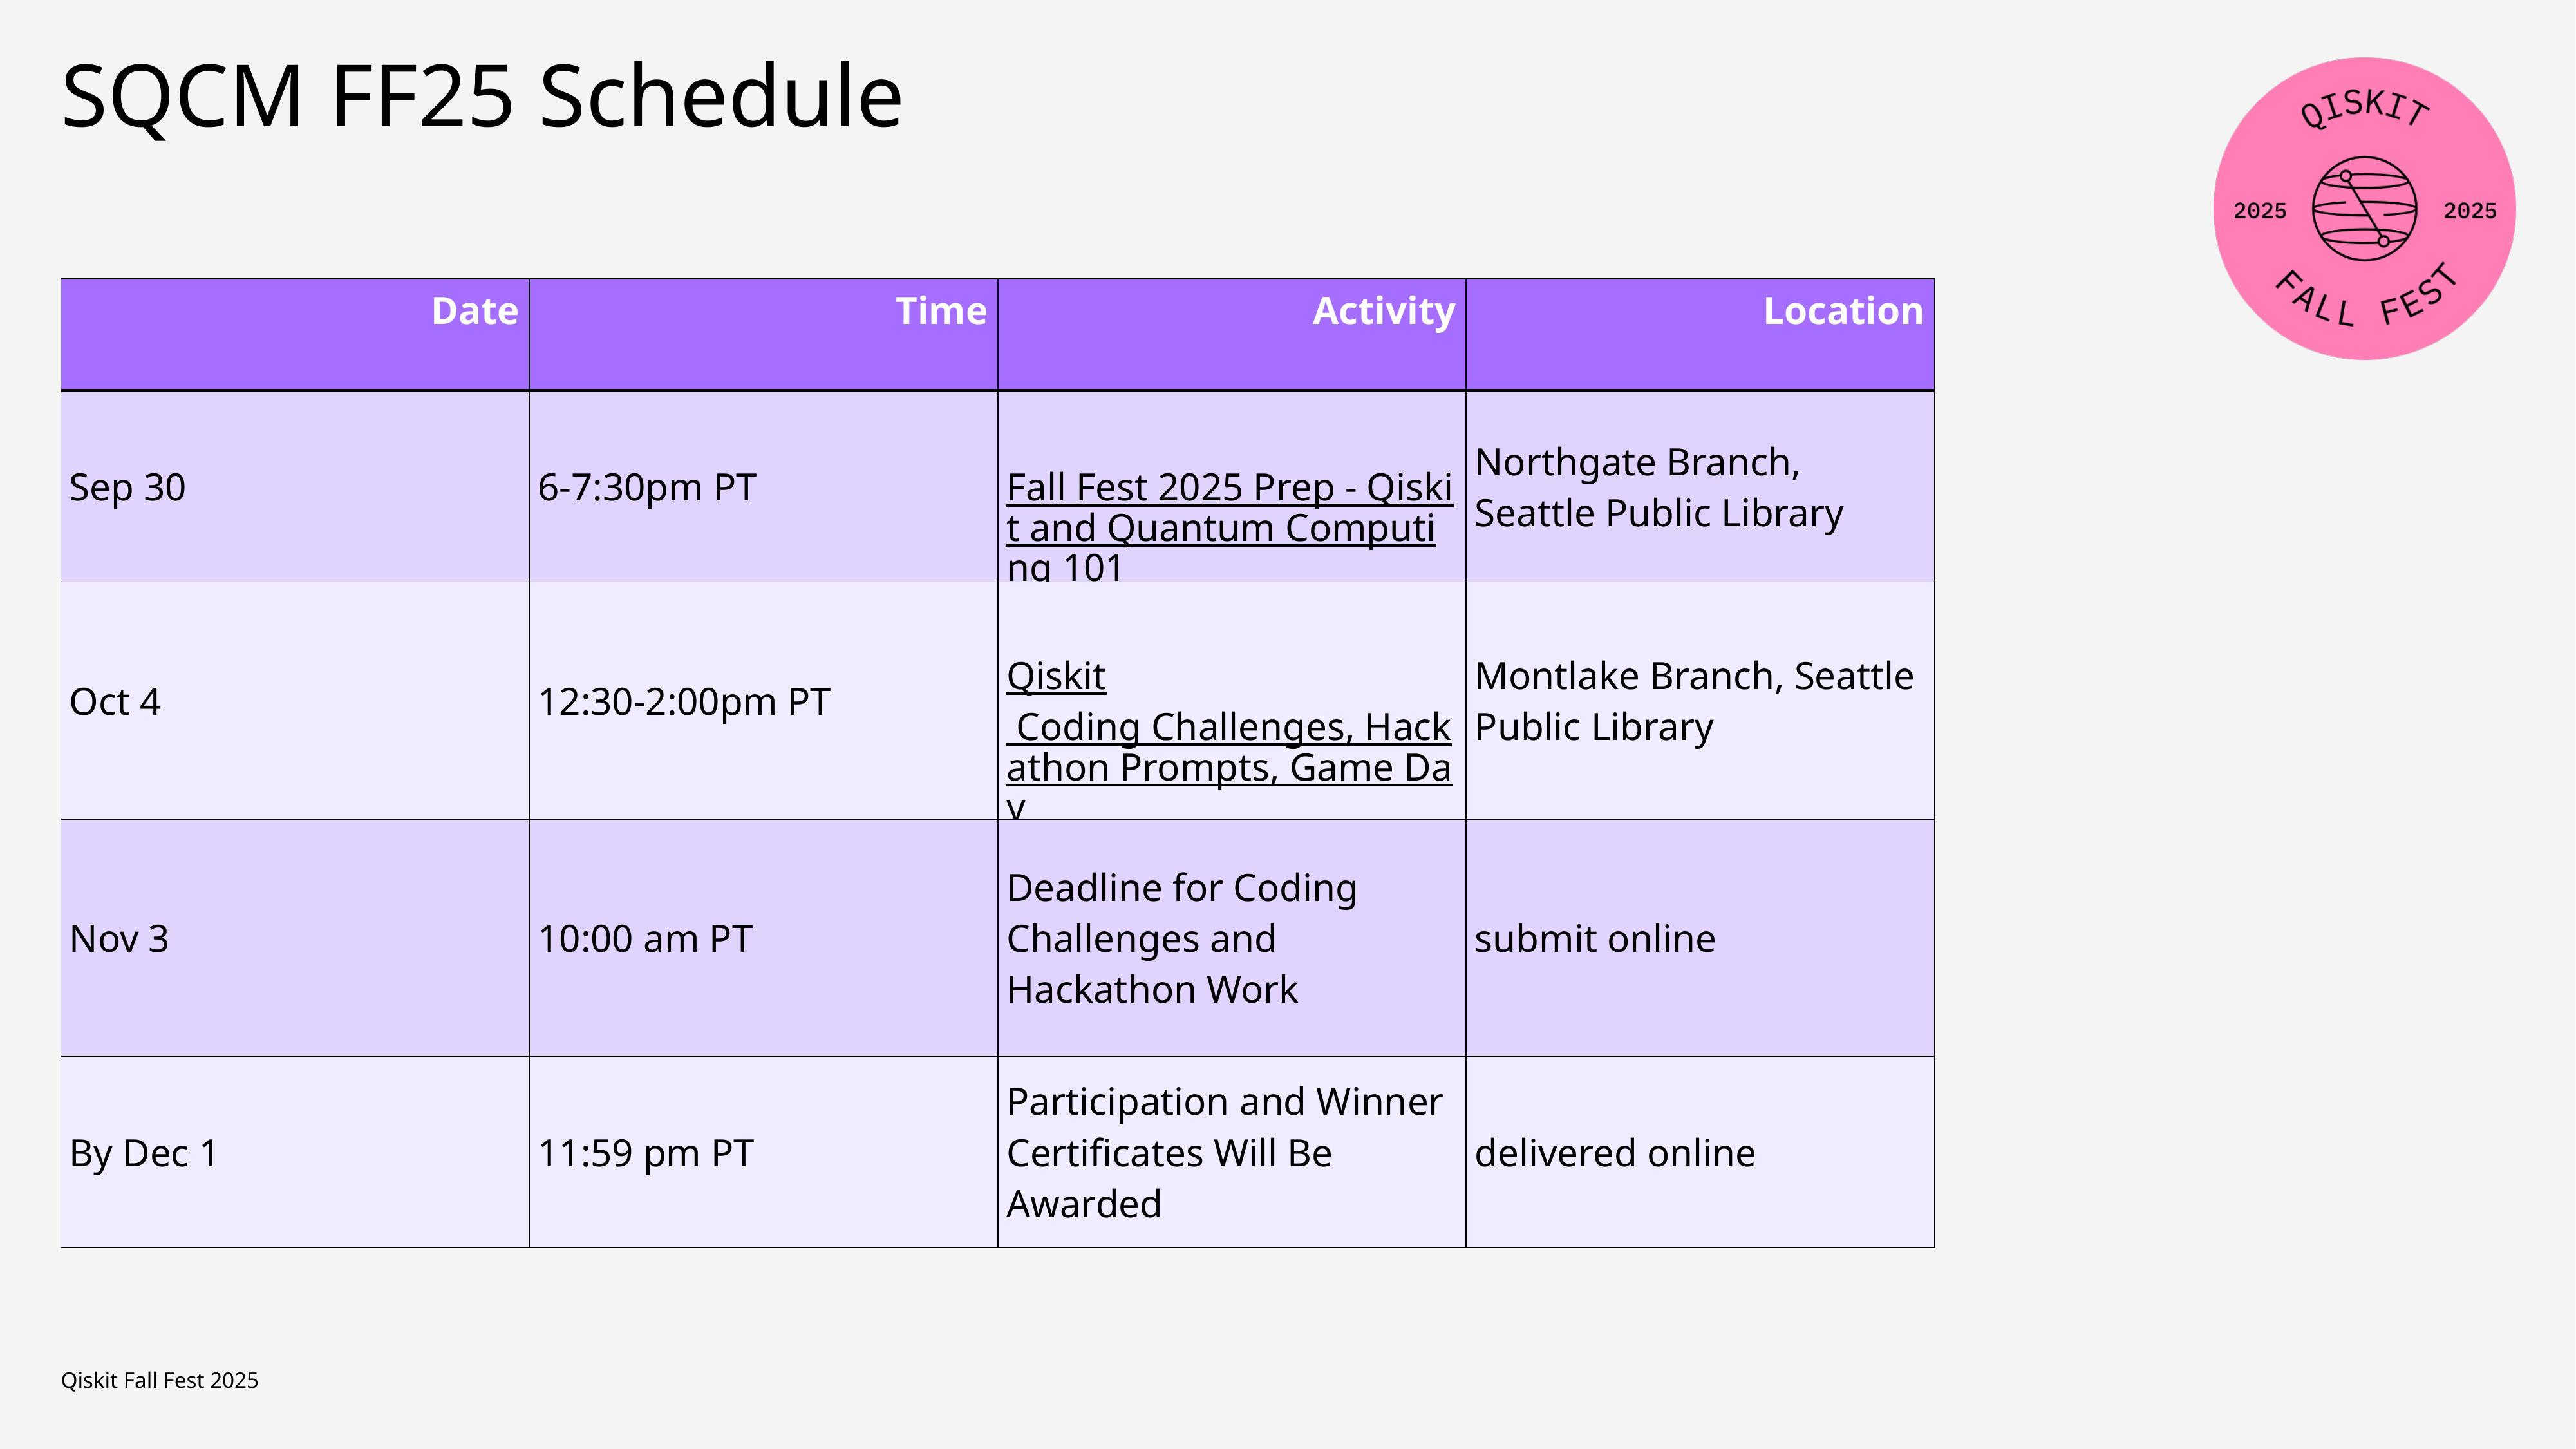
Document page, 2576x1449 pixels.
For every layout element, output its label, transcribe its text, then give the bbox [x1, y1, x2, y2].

table_cell 10:00 am PT [530, 820, 997, 1056]
table_cell Sep 30 [61, 392, 529, 582]
table_cell Fall Fest 2025 Prep - Qiskit and Quantum Computing 101 [999, 392, 1465, 582]
table_cell 6-7:30pm PT [530, 392, 997, 582]
table_header Location [1467, 279, 1934, 389]
table_cell Montlake Branch, Seattle Public Library [1467, 582, 1934, 819]
table_cell Nov 3 [61, 820, 529, 1056]
table_cell By Dec 1 [61, 1057, 529, 1247]
table_cell 11:59 pm PT [530, 1057, 997, 1247]
table_cell submit online [1467, 820, 1934, 1056]
table_cell Northgate Branch, Seattle Public Library [1467, 392, 1934, 582]
table_header Time [530, 279, 997, 389]
table_header Activity [999, 279, 1465, 389]
table_cell delivered online [1467, 1057, 1934, 1247]
footer Qiskit Fall Fest 2025 [61, 1352, 585, 1393]
table_cell Participation and Winner Certificates Will Be Awarded [999, 1057, 1465, 1247]
table_header Date [61, 279, 529, 389]
title SQCM FF25 Schedule [60, 40, 1228, 278]
table_cell Qiskit Coding Challenges, Hackathon Prompts, Game Day [999, 582, 1465, 819]
table_cell Deadline for Coding Challenges and Hackathon Work [999, 820, 1465, 1056]
table_cell Oct 4 [61, 582, 529, 819]
table_cell 12:30-2:00pm PT [530, 582, 997, 819]
picture [2213, 57, 2516, 360]
